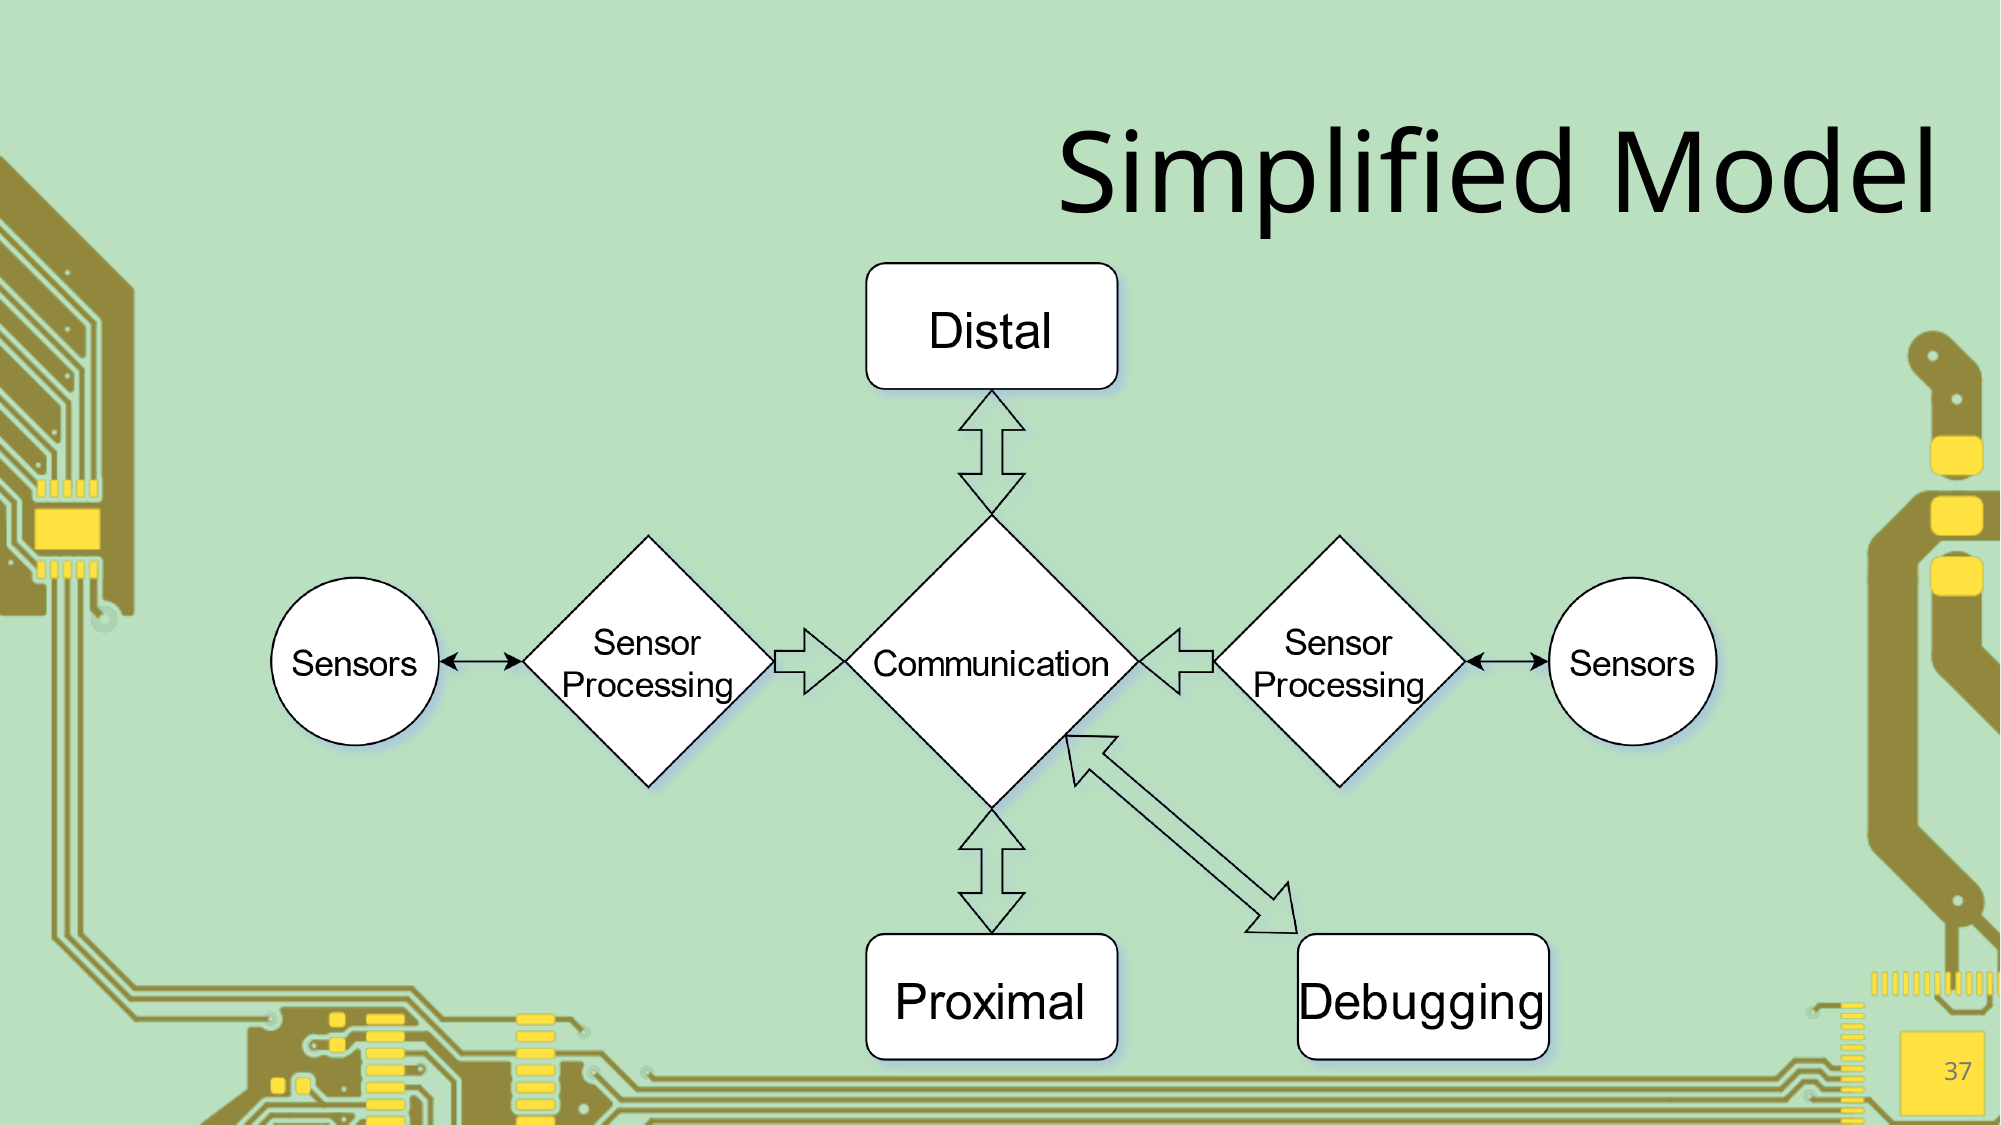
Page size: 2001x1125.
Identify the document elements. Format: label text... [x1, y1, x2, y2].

slide_number 37 [1895, 1042, 1988, 1103]
title Simplified Model [137, 67, 1956, 285]
picture [0, 0, 2001, 1125]
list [269, 261, 1731, 1074]
